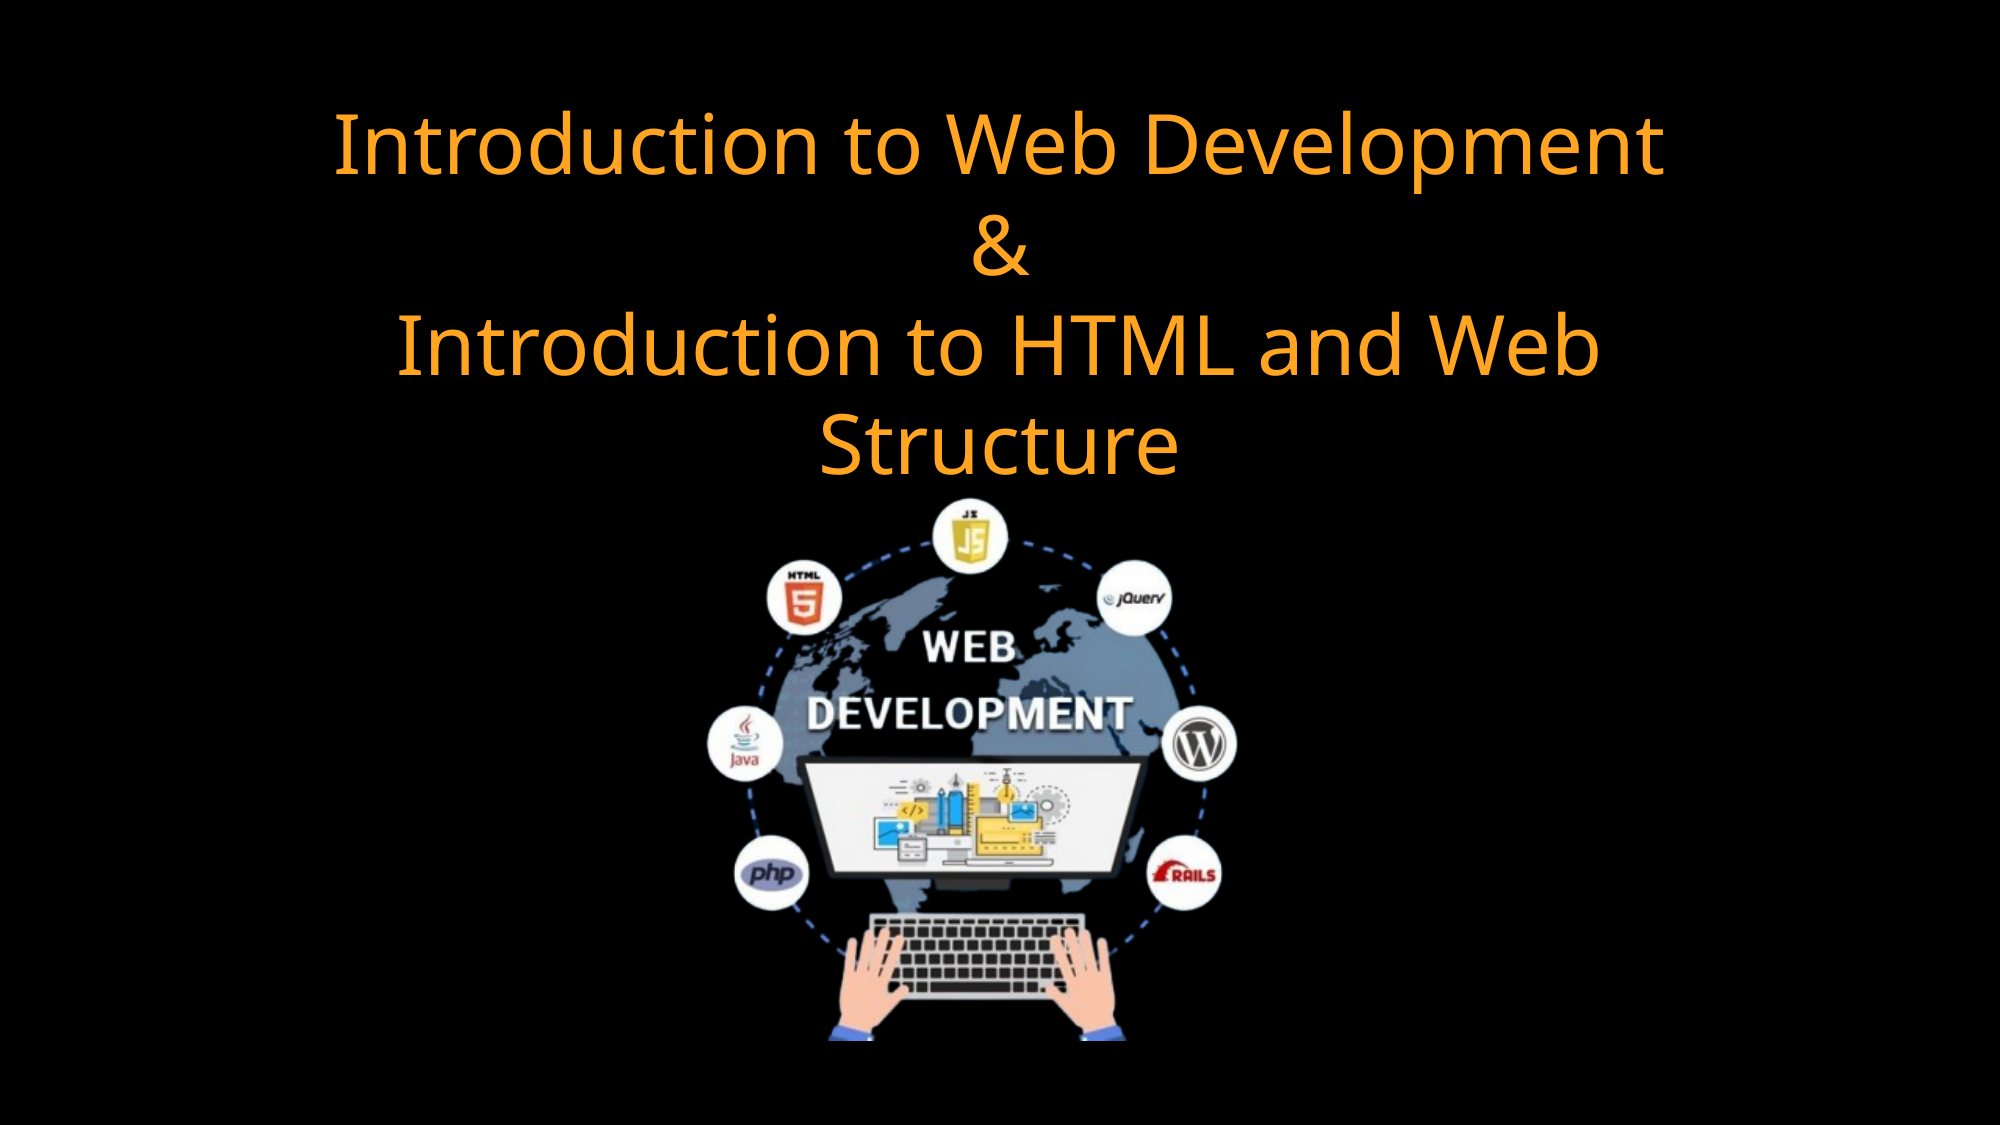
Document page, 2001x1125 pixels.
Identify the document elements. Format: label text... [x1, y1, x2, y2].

text_box Introduction to Web Development & Introduction to HTML and Web Structure [266, 84, 1734, 499]
picture [433, 474, 1511, 1041]
